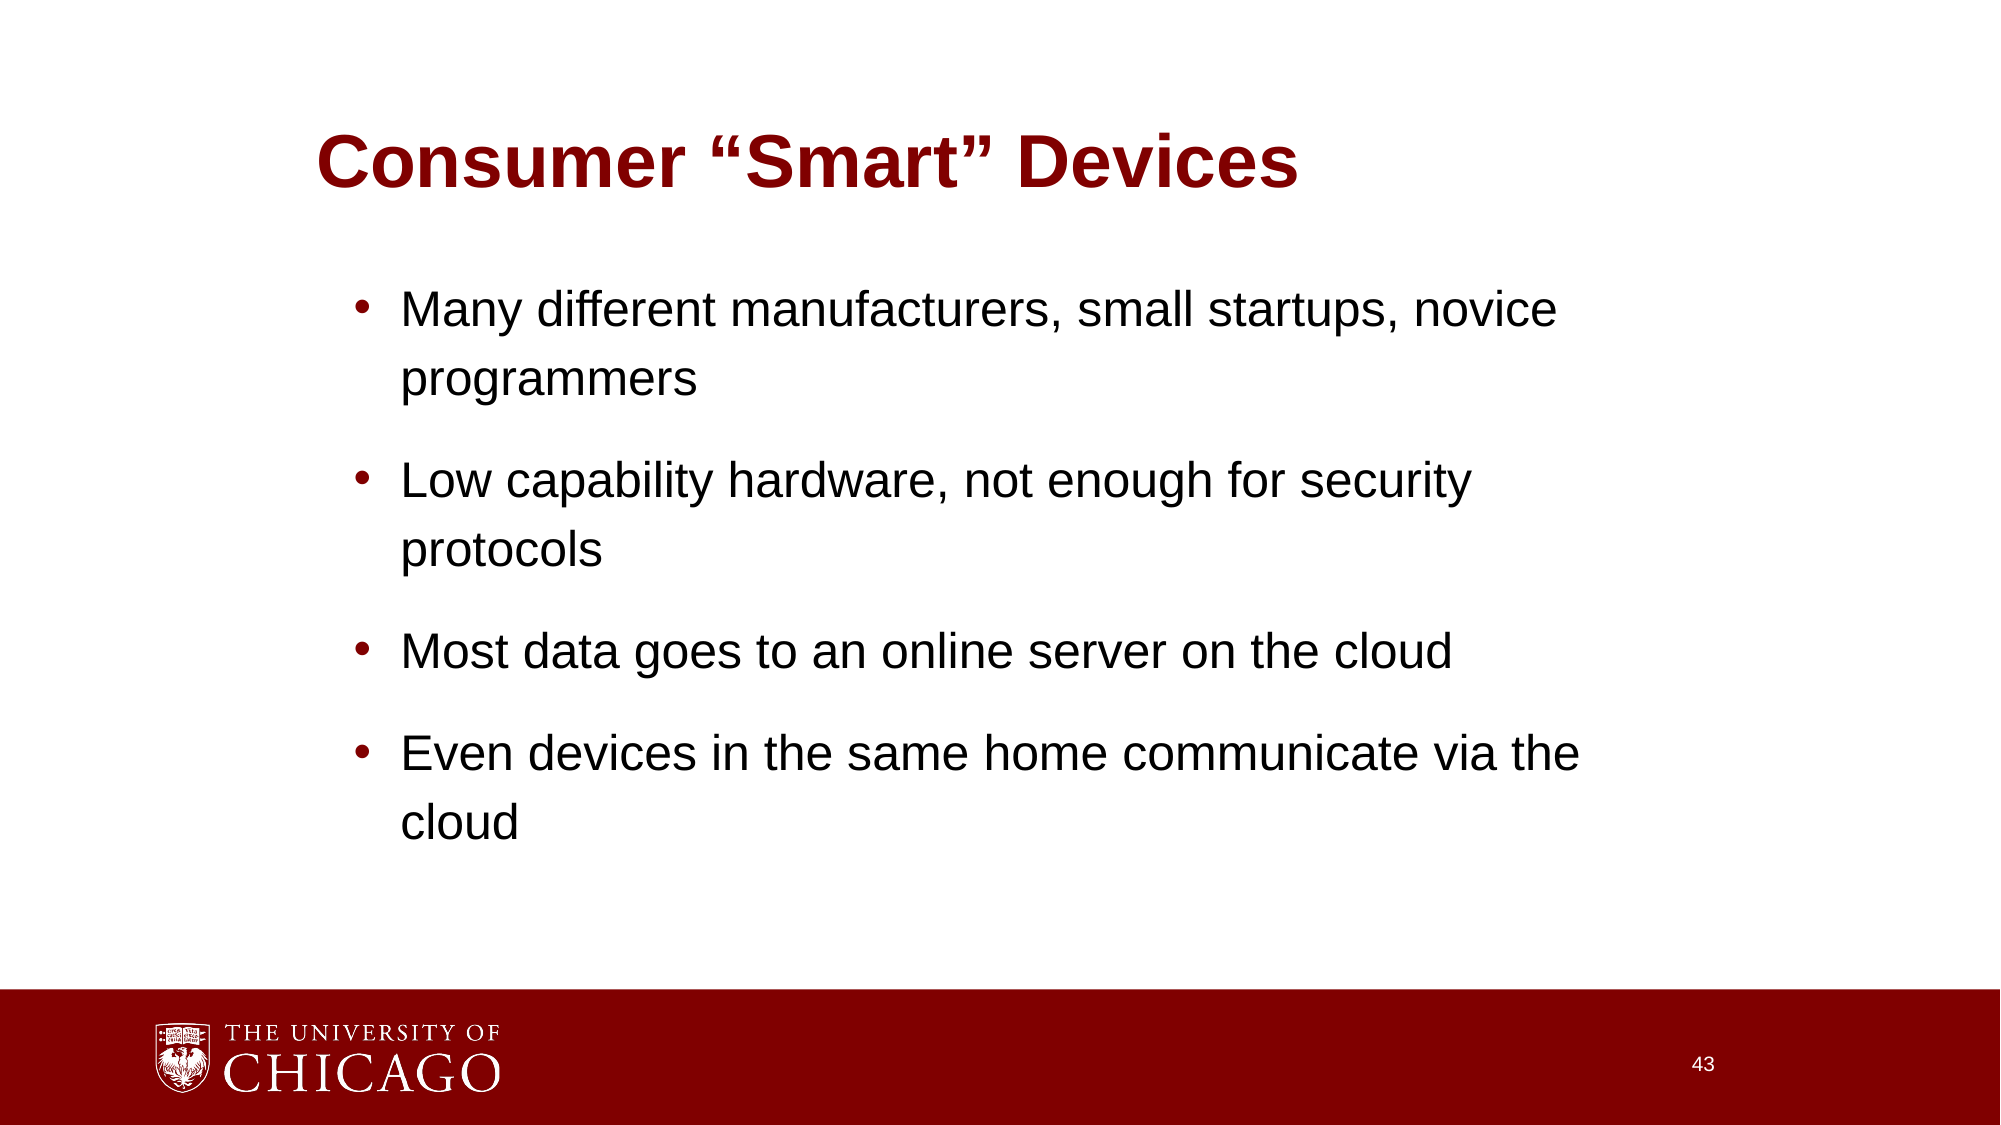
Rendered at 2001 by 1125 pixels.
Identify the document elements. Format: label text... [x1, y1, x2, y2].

list Many different manufacturers, small startups, novice programmers Low capability hardware, not enough for security protocols Most data goes to an online server on the cloud Even devices in the same home communicate via the cloud [301, 252, 1664, 973]
title Consumer “Smart” Devices [301, 97, 1699, 223]
slide_number 43 [1639, 1019, 1730, 1106]
